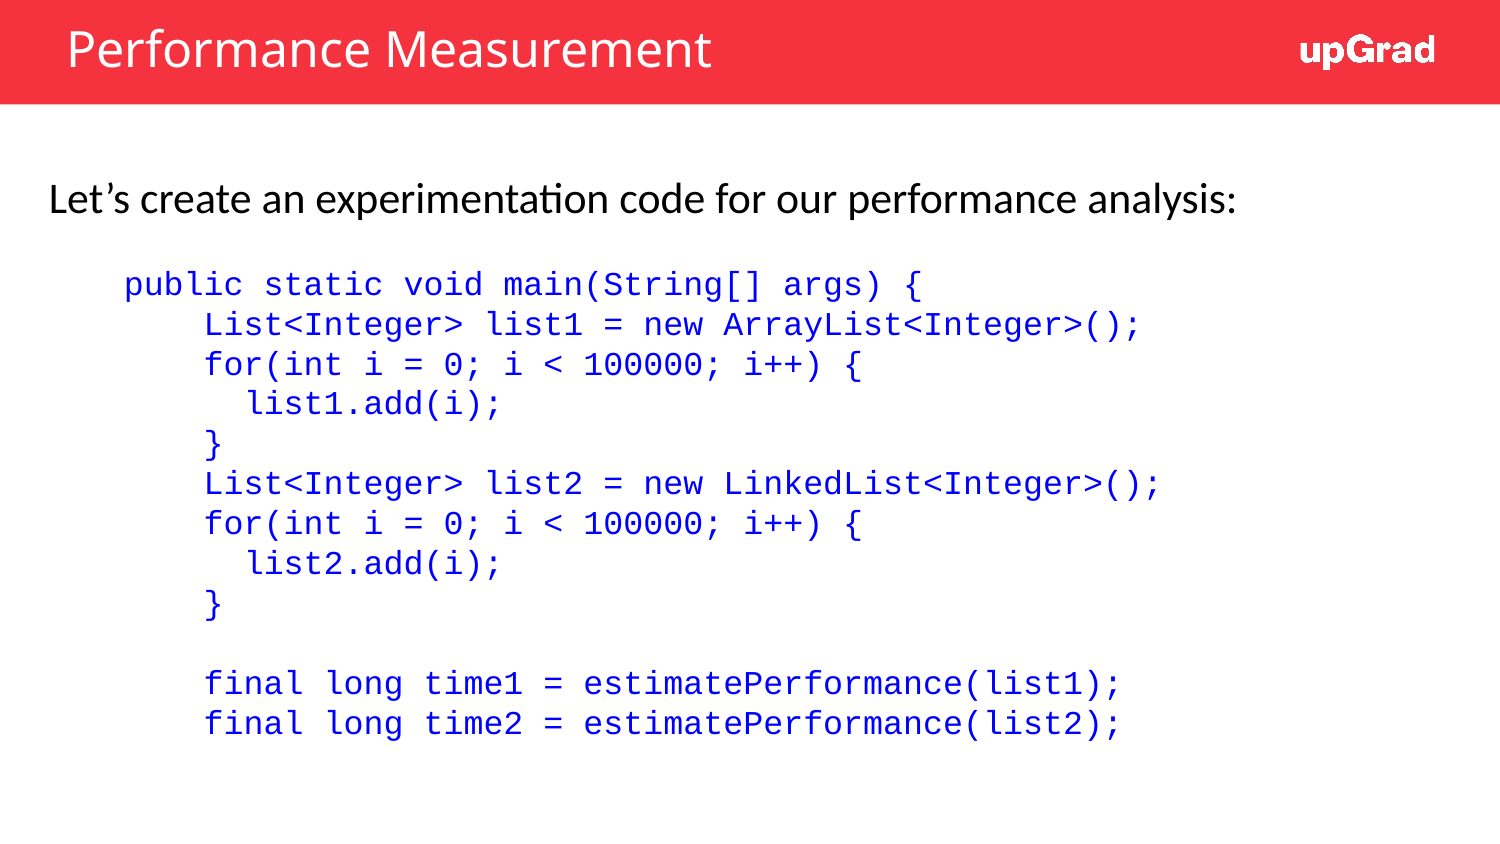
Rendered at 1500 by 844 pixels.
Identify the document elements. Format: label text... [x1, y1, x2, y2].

text_box [0, 0, 1500, 105]
text_box Let’s create an experimentation code for our performance analysis: public static void main(String[] args) { List<Integer> list1 = new ArrayList<Integer>(); for(int i = 0; i < 100000; i++) { list1.add(i); } List<Integer> list2 = new LinkedList<Integer>(); for(int i = 0; i < 100000; i++) { list2.add(i); } final long time1 = estimatePerformance(list1); final long time2 = estimatePerformance(list2); [33, 154, 1435, 325]
text_box [1300, 34, 1435, 71]
title Performance Measurement [63, 15, 1203, 80]
